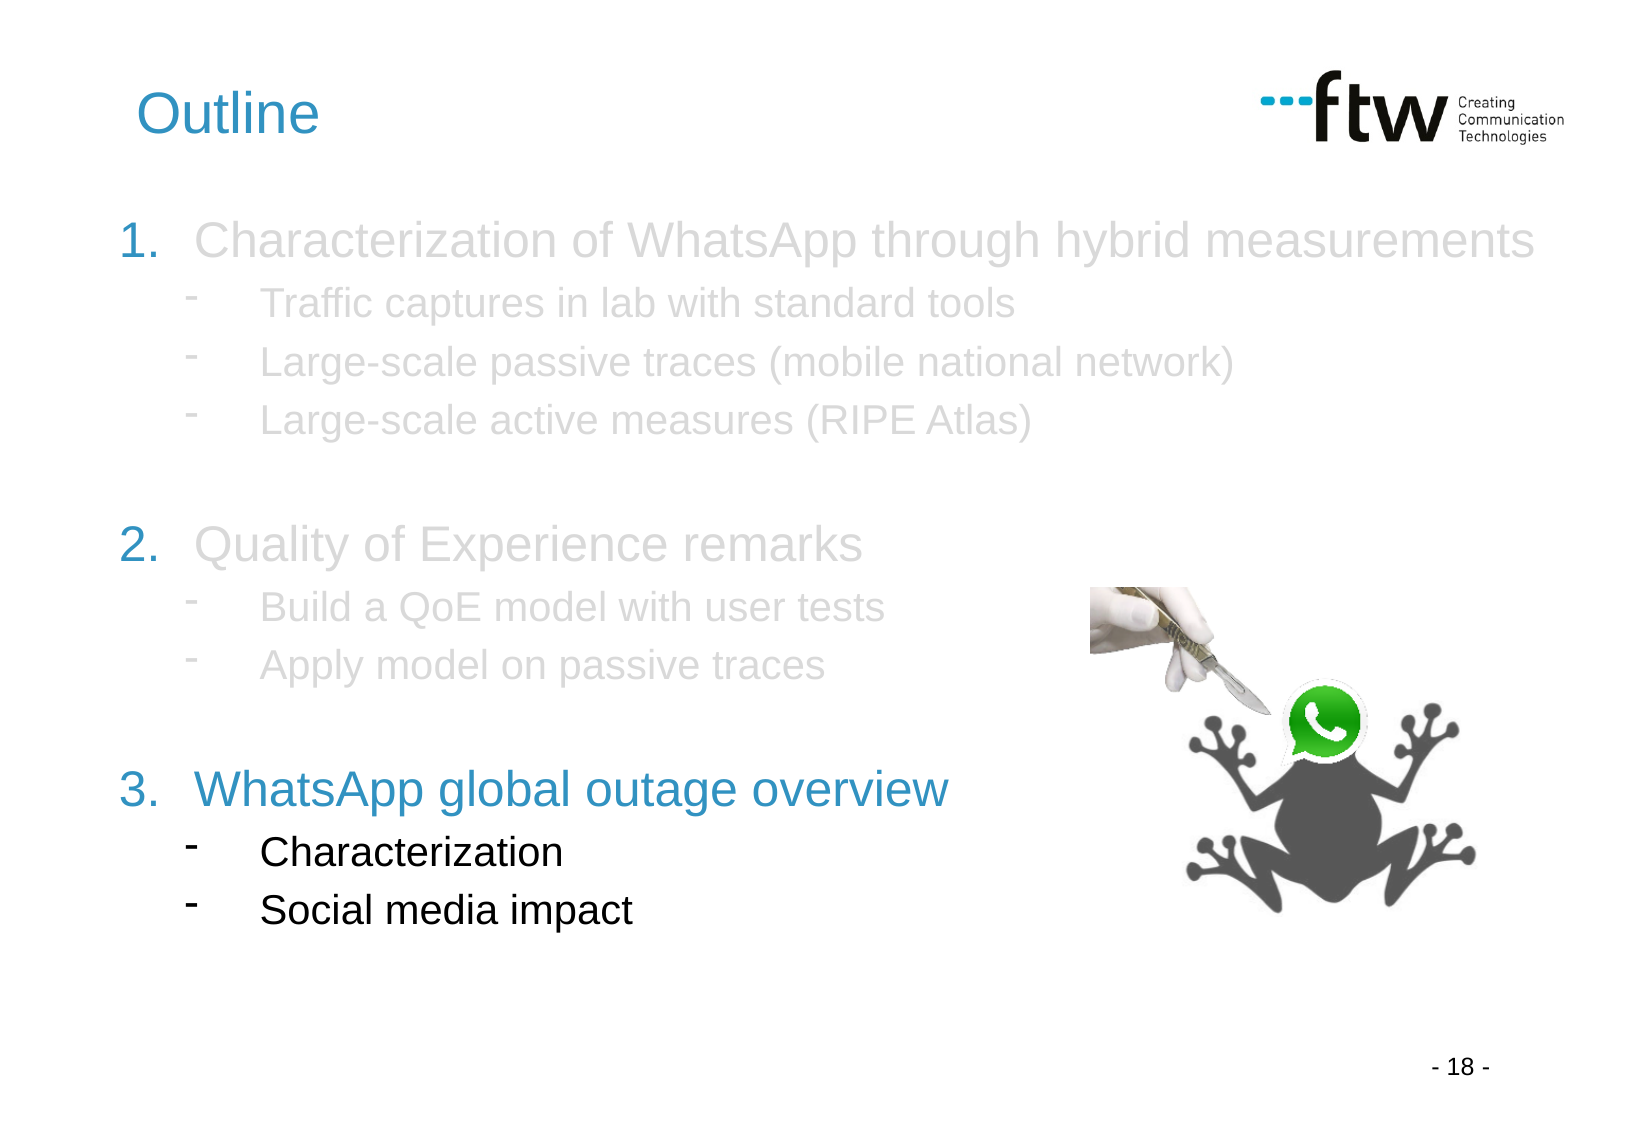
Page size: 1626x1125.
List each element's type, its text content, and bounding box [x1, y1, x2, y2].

title Outline [120, 44, 1188, 177]
list Characterization of WhatsApp through hybrid measurements Traffic captures in lab with standard tools Large-scale passive traces (mobile national network) Large-scale active measures (RIPE Atlas) Quality of Experience remarks Build a QoE model with user tests Apply model on passive traces WhatsApp global outage overview Characterization Social media impact [103, 199, 1575, 988]
picture [1090, 587, 1480, 918]
picture [1252, 66, 1569, 147]
slide_number - 18 - [1284, 1042, 1625, 1106]
